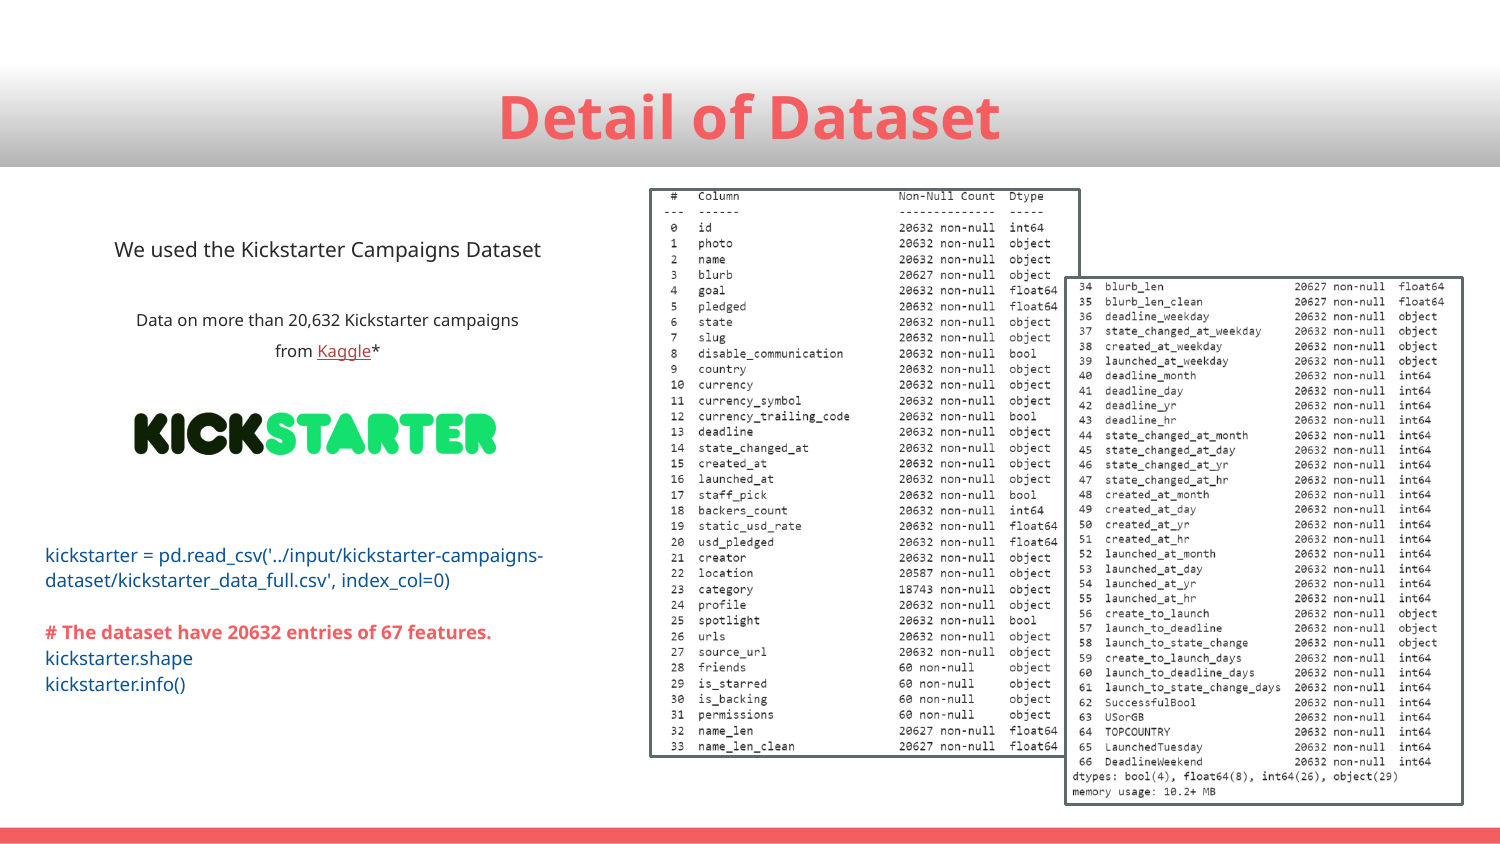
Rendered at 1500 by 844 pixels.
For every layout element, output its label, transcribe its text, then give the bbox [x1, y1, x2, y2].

picture [651, 190, 1461, 803]
list We used the Kickstarter Campaigns Dataset Data on more than 20,632 Kickstarter campaigns from Kaggle* [30, 209, 626, 384]
picture [89, 389, 541, 475]
title Detail of Dataset [0, 64, 1500, 167]
list kickstarter = pd.read_csv('../input/kickstarter-campaigns-dataset/kickstarter_data_full.csv', index_col=0) # The dataset have 20632 entries of 67 features. kickstarter.shape kickstarter.info() [30, 525, 611, 803]
